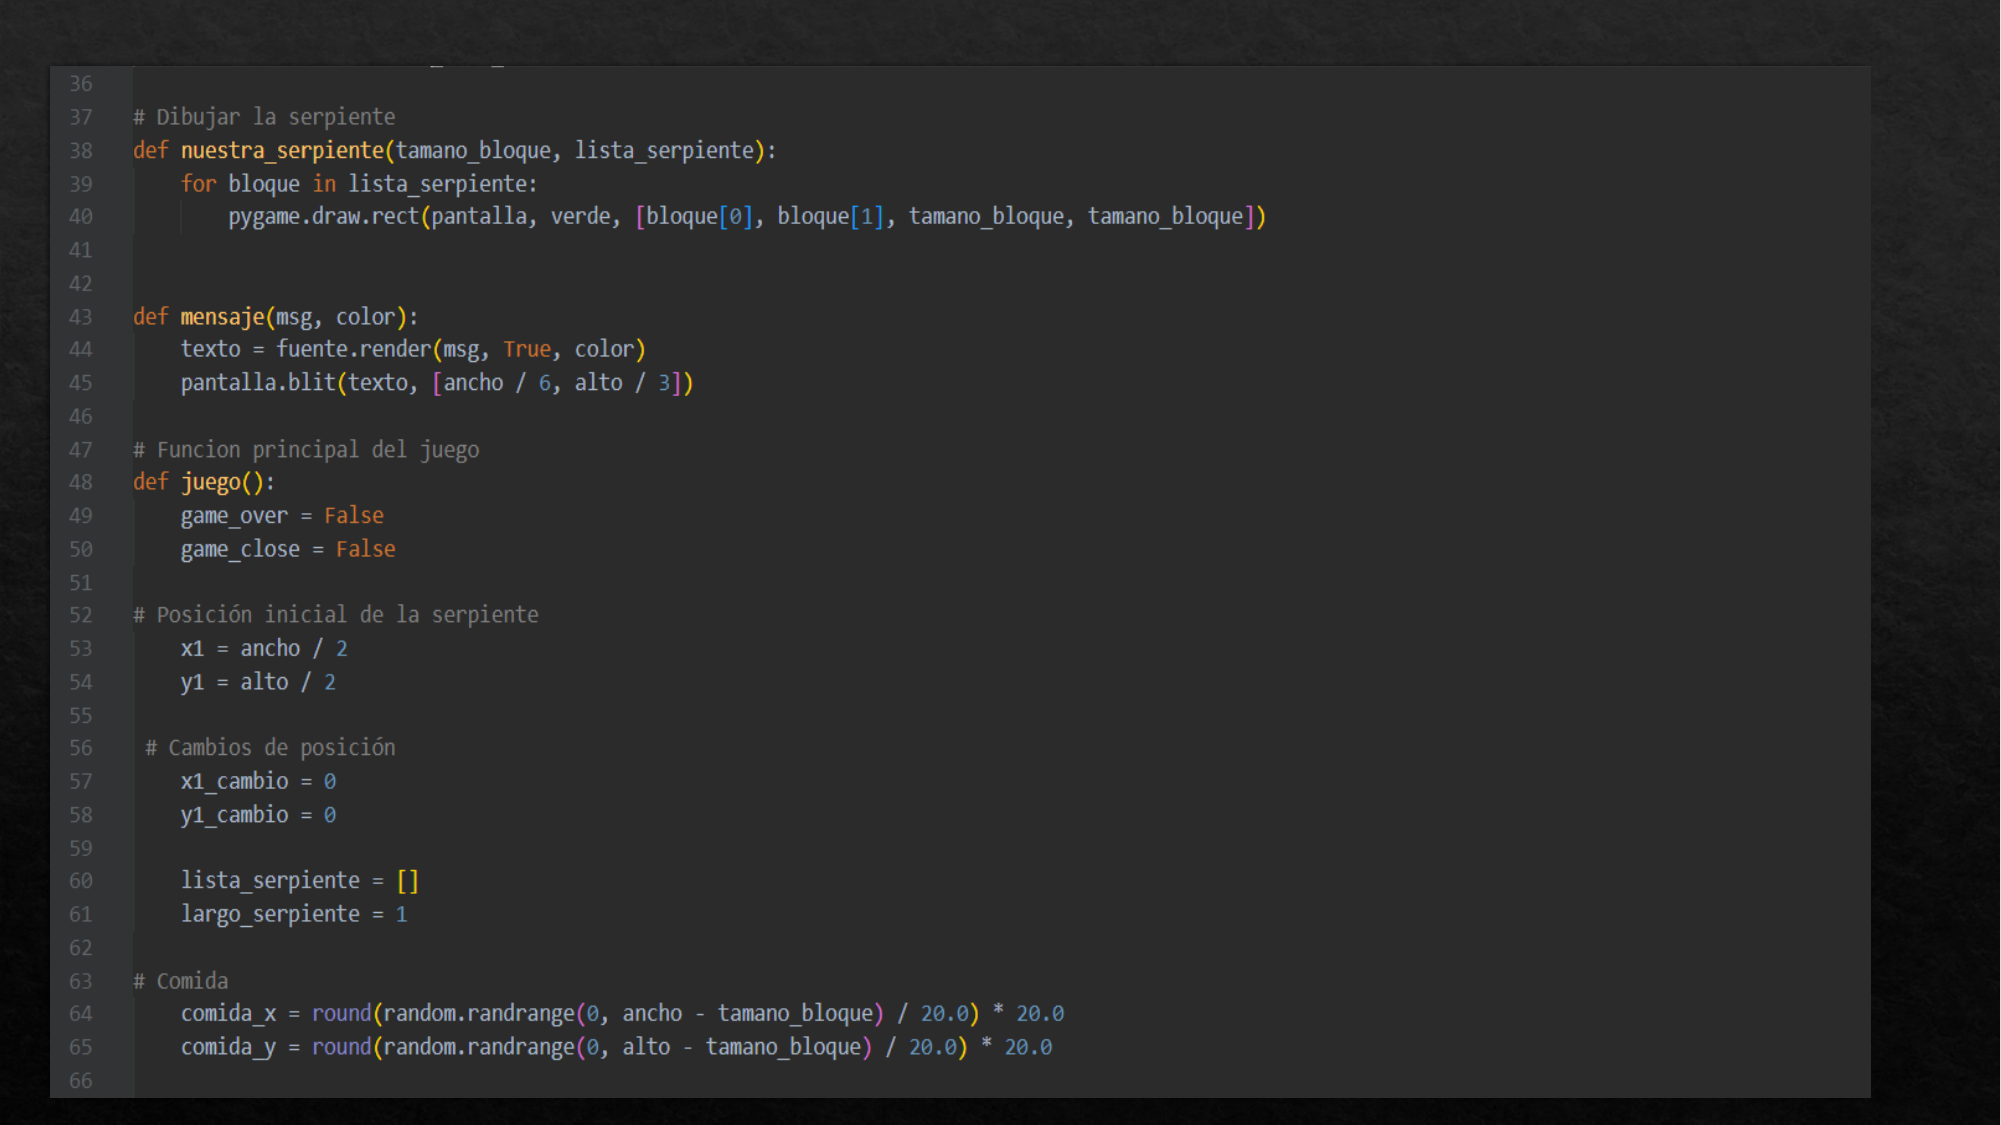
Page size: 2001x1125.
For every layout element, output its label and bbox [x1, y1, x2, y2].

list [49, 66, 1871, 1098]
